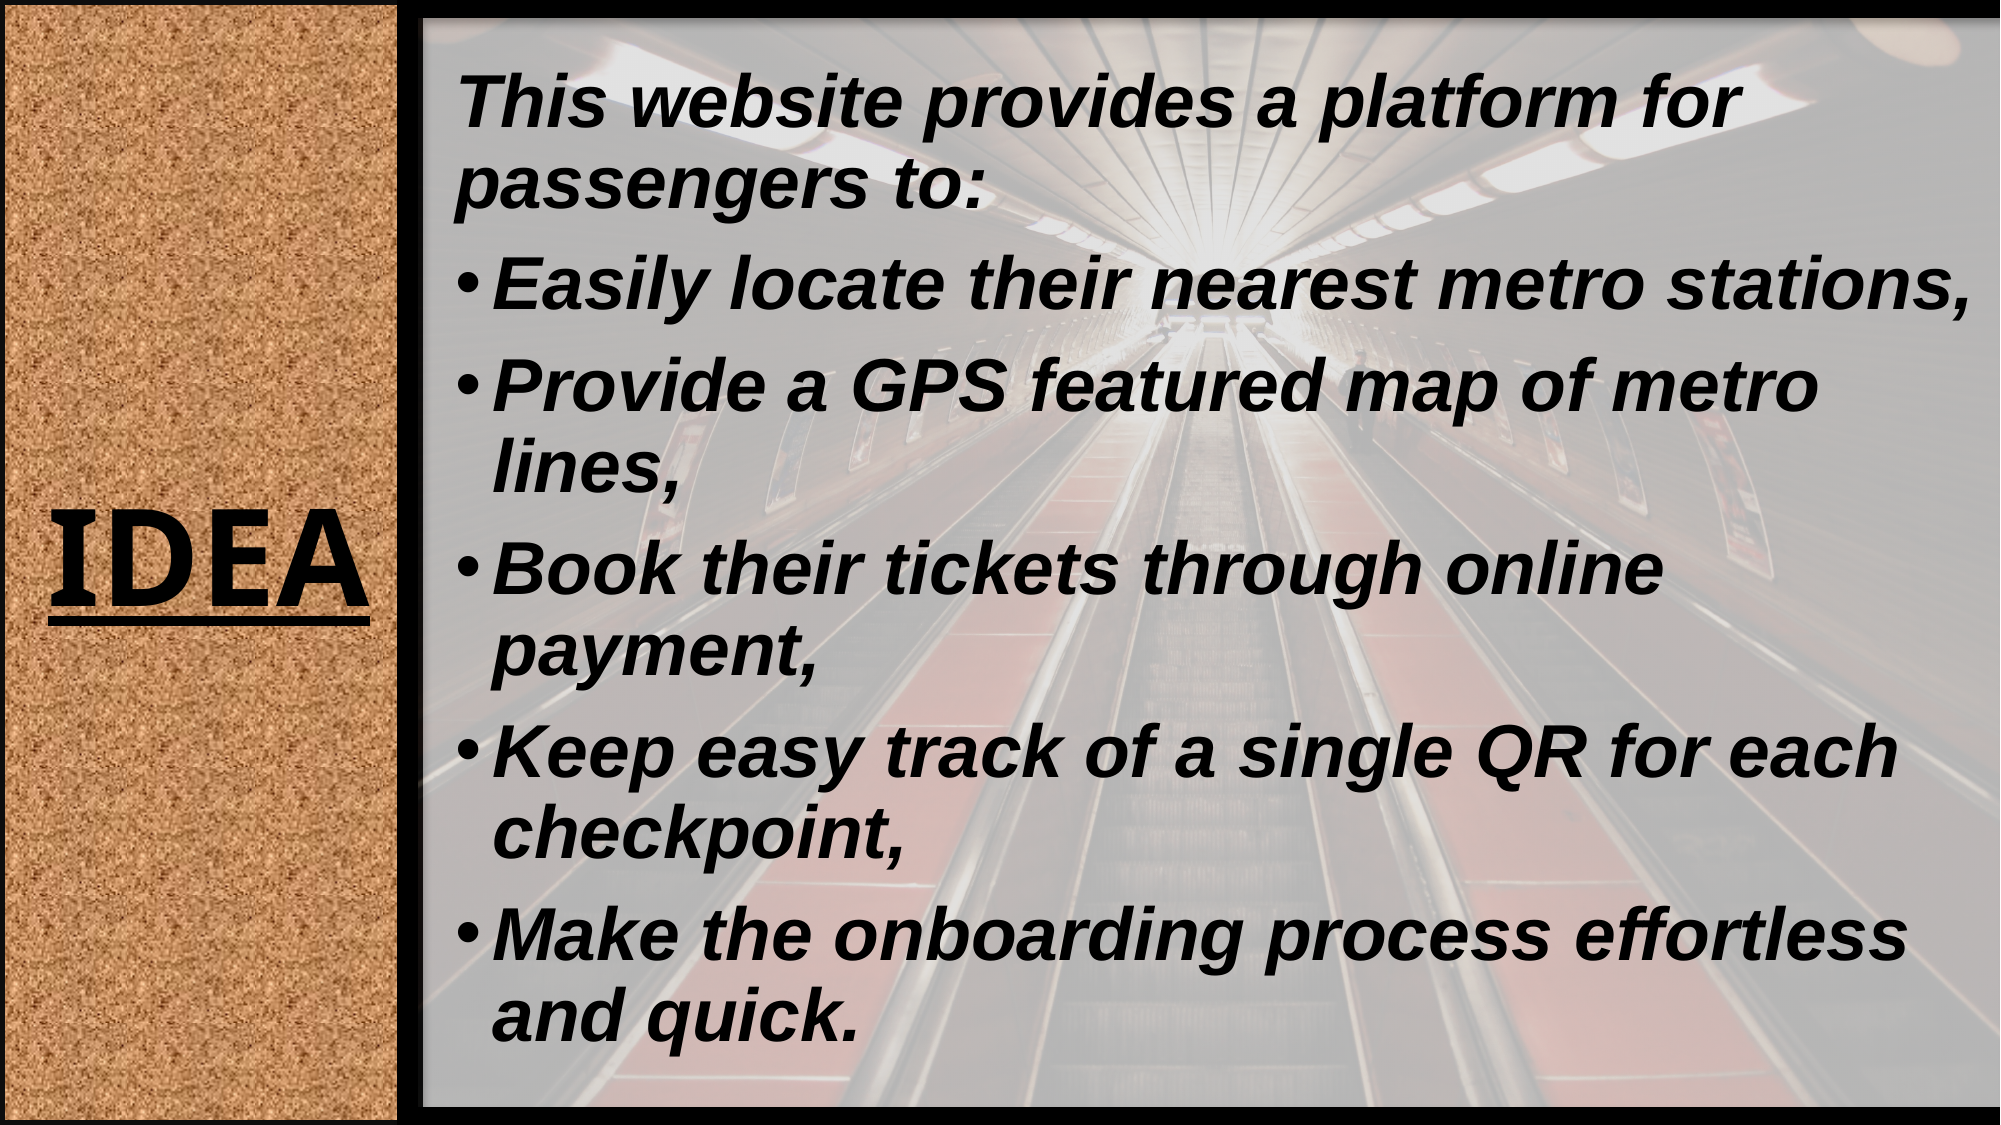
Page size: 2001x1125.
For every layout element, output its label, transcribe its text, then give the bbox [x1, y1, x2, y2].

title IDEA [0, 0, 397, 1125]
picture [417, 17, 2000, 1107]
